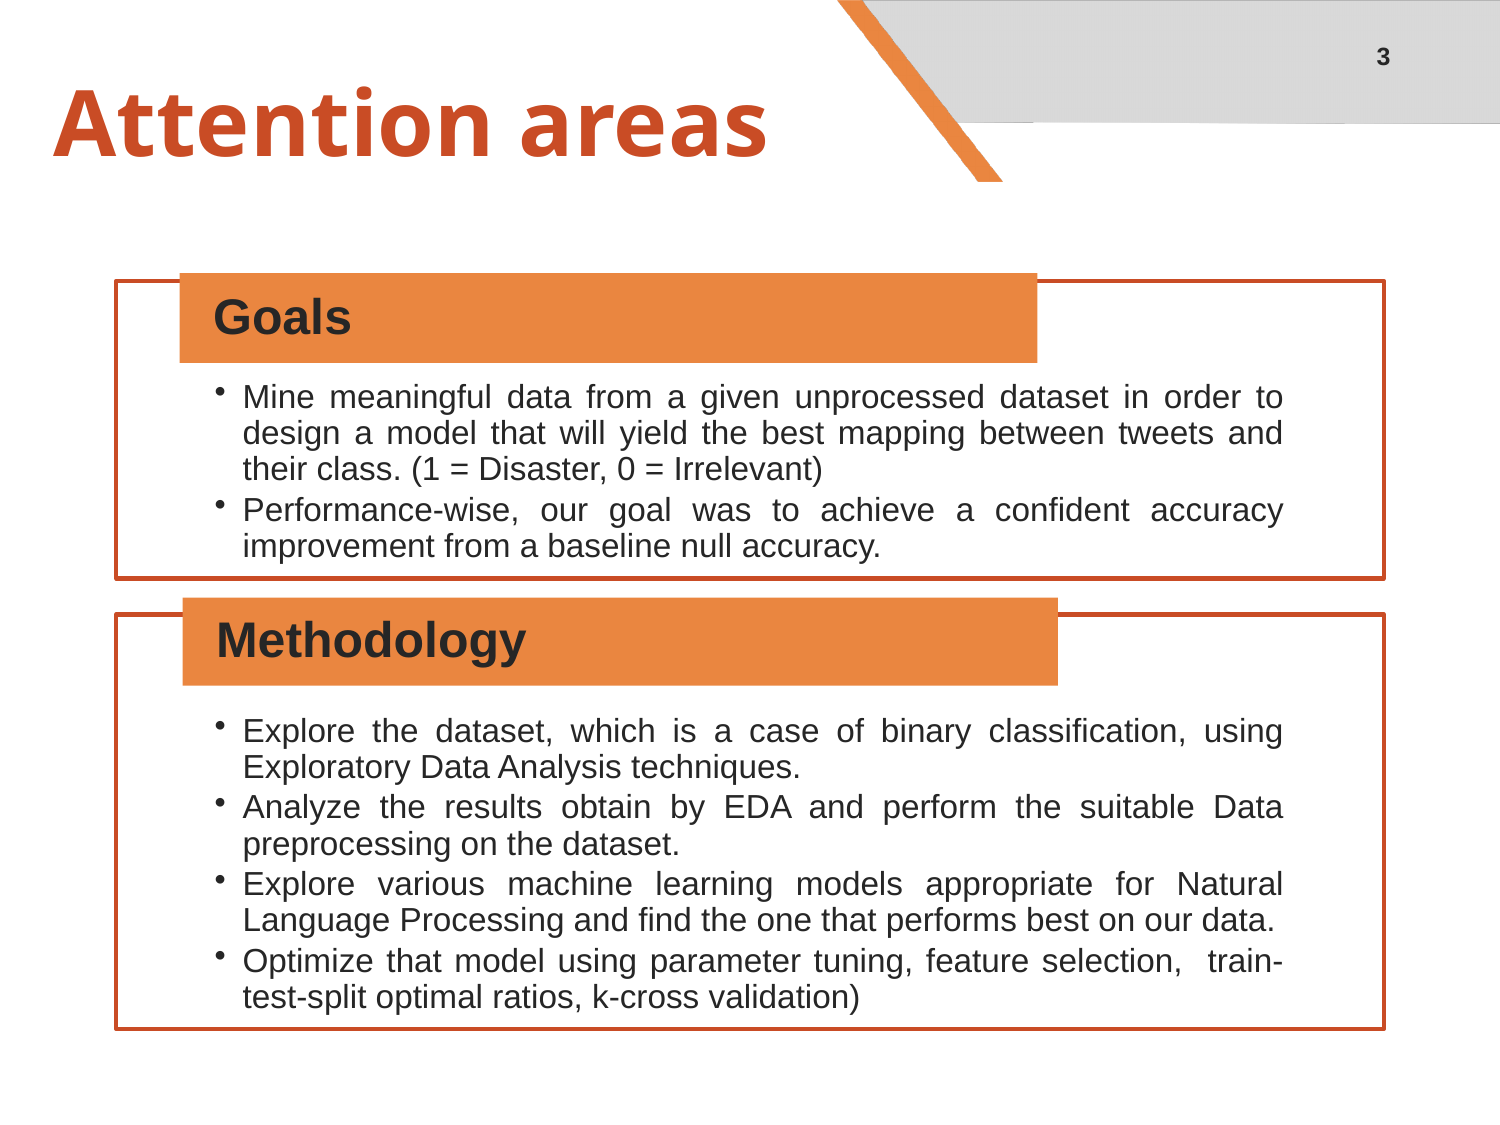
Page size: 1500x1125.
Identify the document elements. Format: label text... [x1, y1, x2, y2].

slide_number 3 [1342, 28, 1425, 78]
picture [837, 0, 1500, 182]
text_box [116, 266, 1384, 1036]
title Attention areas [53, 64, 892, 175]
